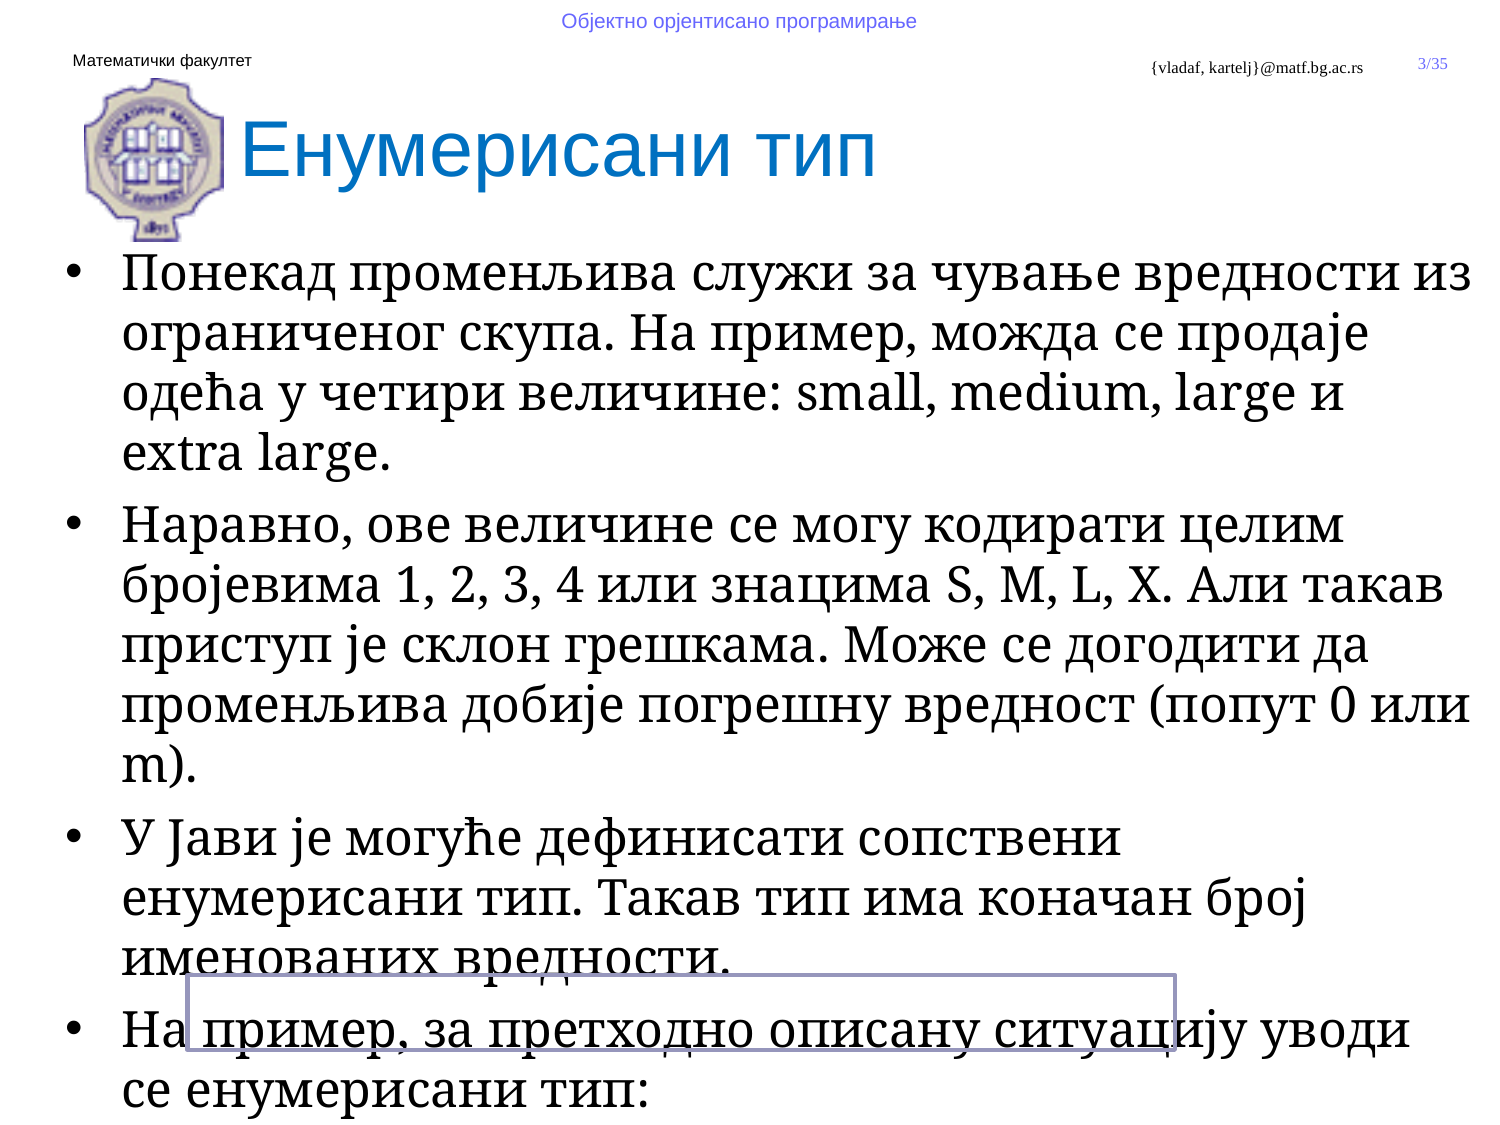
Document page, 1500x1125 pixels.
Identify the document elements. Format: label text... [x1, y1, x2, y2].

picture [84, 78, 224, 232]
text_box [185, 973, 1177, 1052]
text_box Понекад променљива служи за чување вредности из ограниченог скупа. На пример, можда се продаје одећа у четири величине: small, medium, large и extra large. Наравно, ове величине се могу кодирати целим бројевима 1, 2, 3, 4 или знацима S, M, L, X. Али такав приступ је склон грешкама. Може се догодити да променљива добије погрешну вредност (попут 0 или m). У Јави је могуће дефинисати сопствени енумерисани тип. Такав тип има коначан број именованих вредности. На пример, за претходно описану ситуацију уводи се енумерисани тип: enum Velicina {SMALL, MEDIUM, LARGE, EXTRA_LARGE}; [50, 232, 1488, 1125]
text_box Енумерисани тип [224, 90, 1500, 233]
